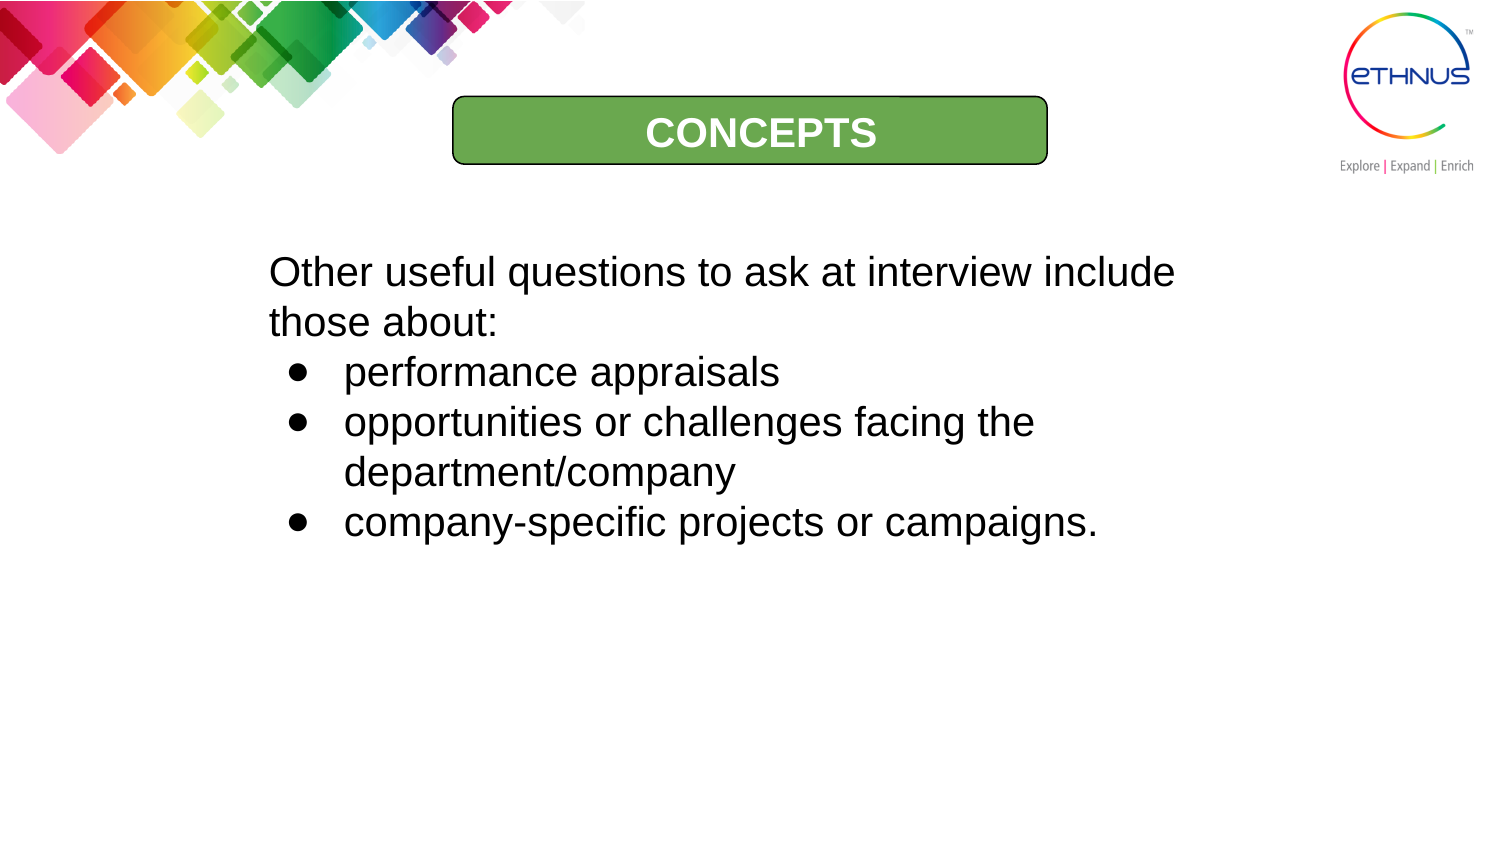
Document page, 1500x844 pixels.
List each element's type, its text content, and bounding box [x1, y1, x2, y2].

text_box Other useful questions to ask at interview include those about: performance appraisals opportunities or challenges facing the department/company company-specific projects or campaigns. [253, 229, 1275, 611]
text_box CONCEPTS [459, 96, 1048, 165]
picture [1327, 0, 1500, 182]
picture [0, 1, 585, 154]
